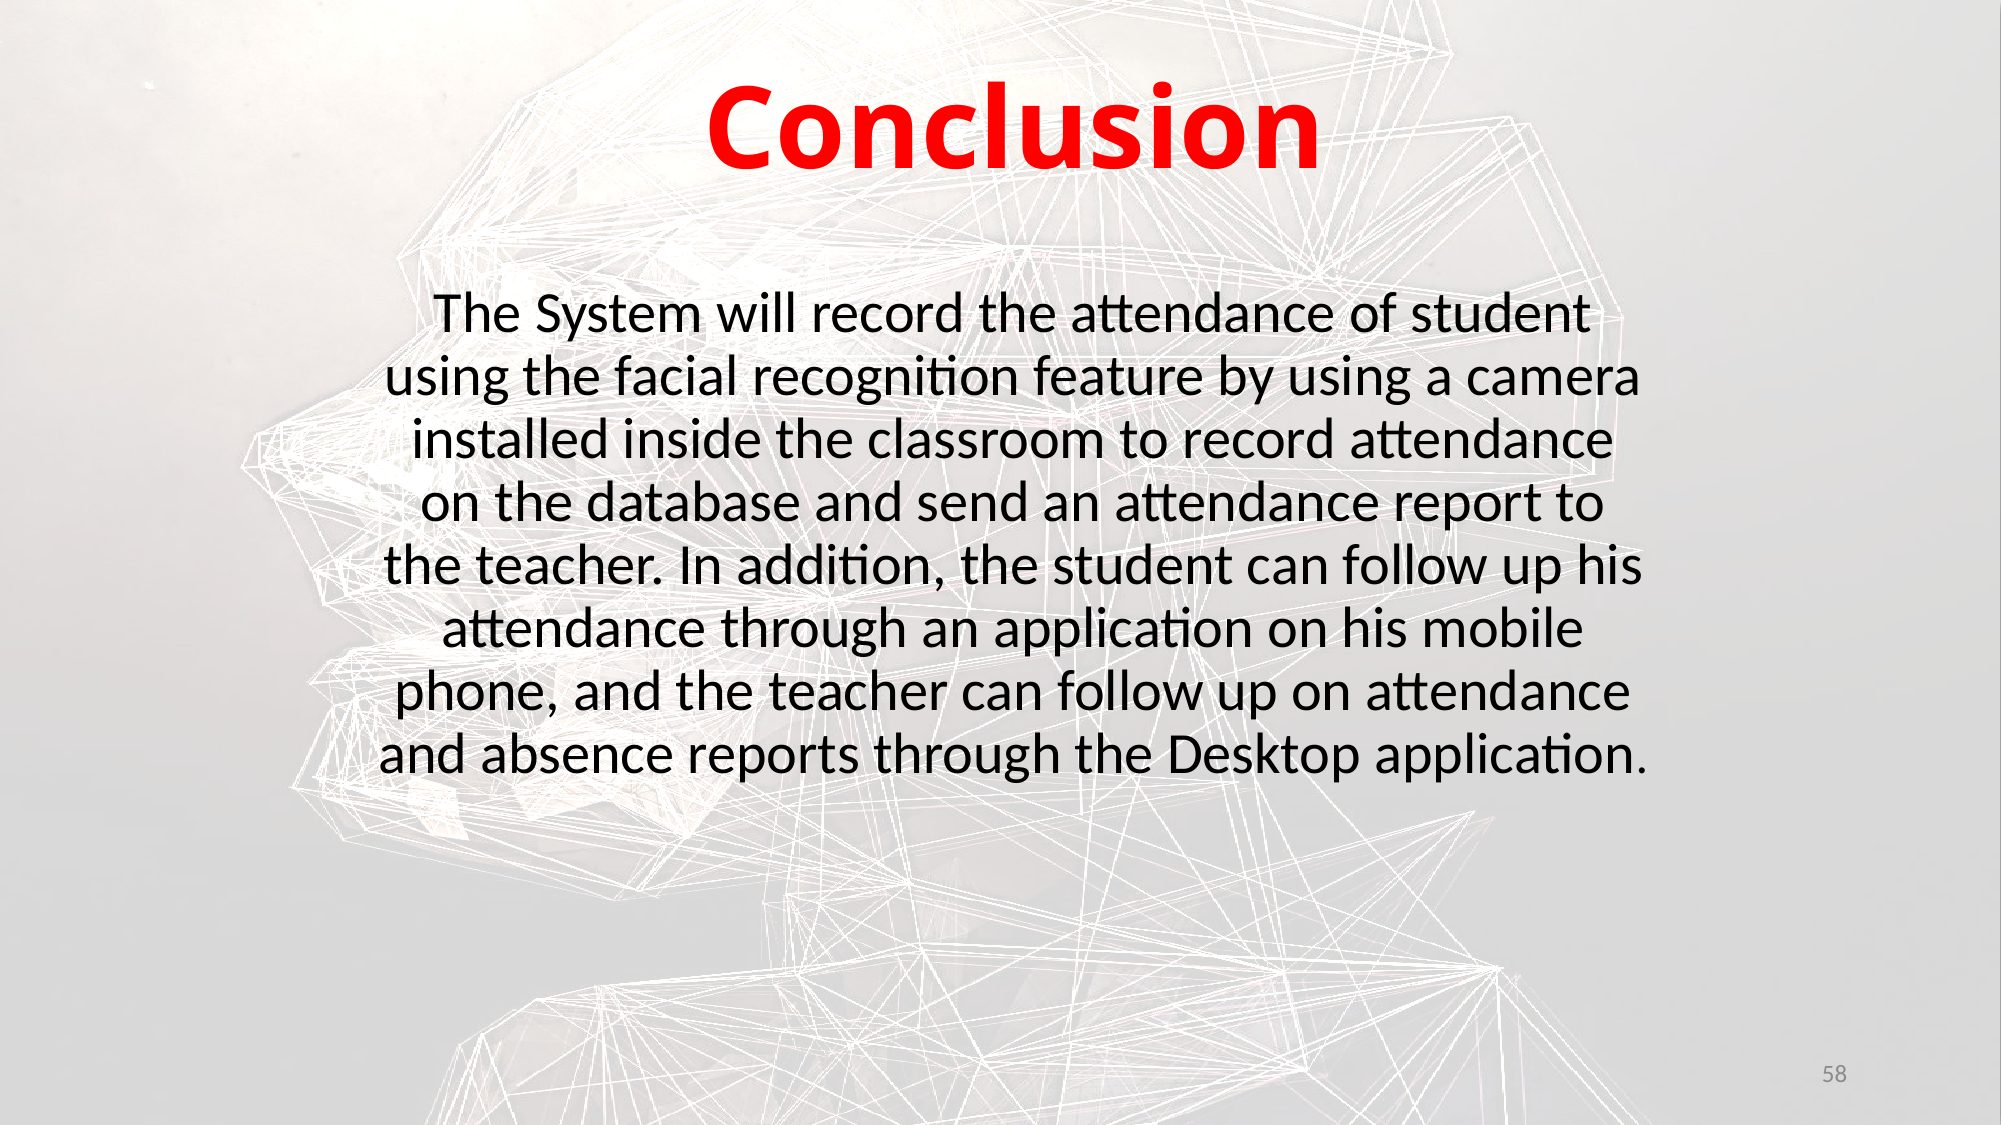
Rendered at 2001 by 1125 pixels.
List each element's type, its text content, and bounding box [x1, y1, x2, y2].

subtitle The System will record the attendance of student using the facial recognition feature by using a camera installed inside the classroom to record attendance on the database and send an attendance report to the teacher. In addition, the student can follow up his attendance through an application on his mobile phone, and the teacher can follow up on attendance and absence reports through the Desktop application. [362, 275, 1664, 1026]
slide_number 58 [1412, 1042, 1863, 1103]
title Conclusion [575, 62, 1425, 201]
